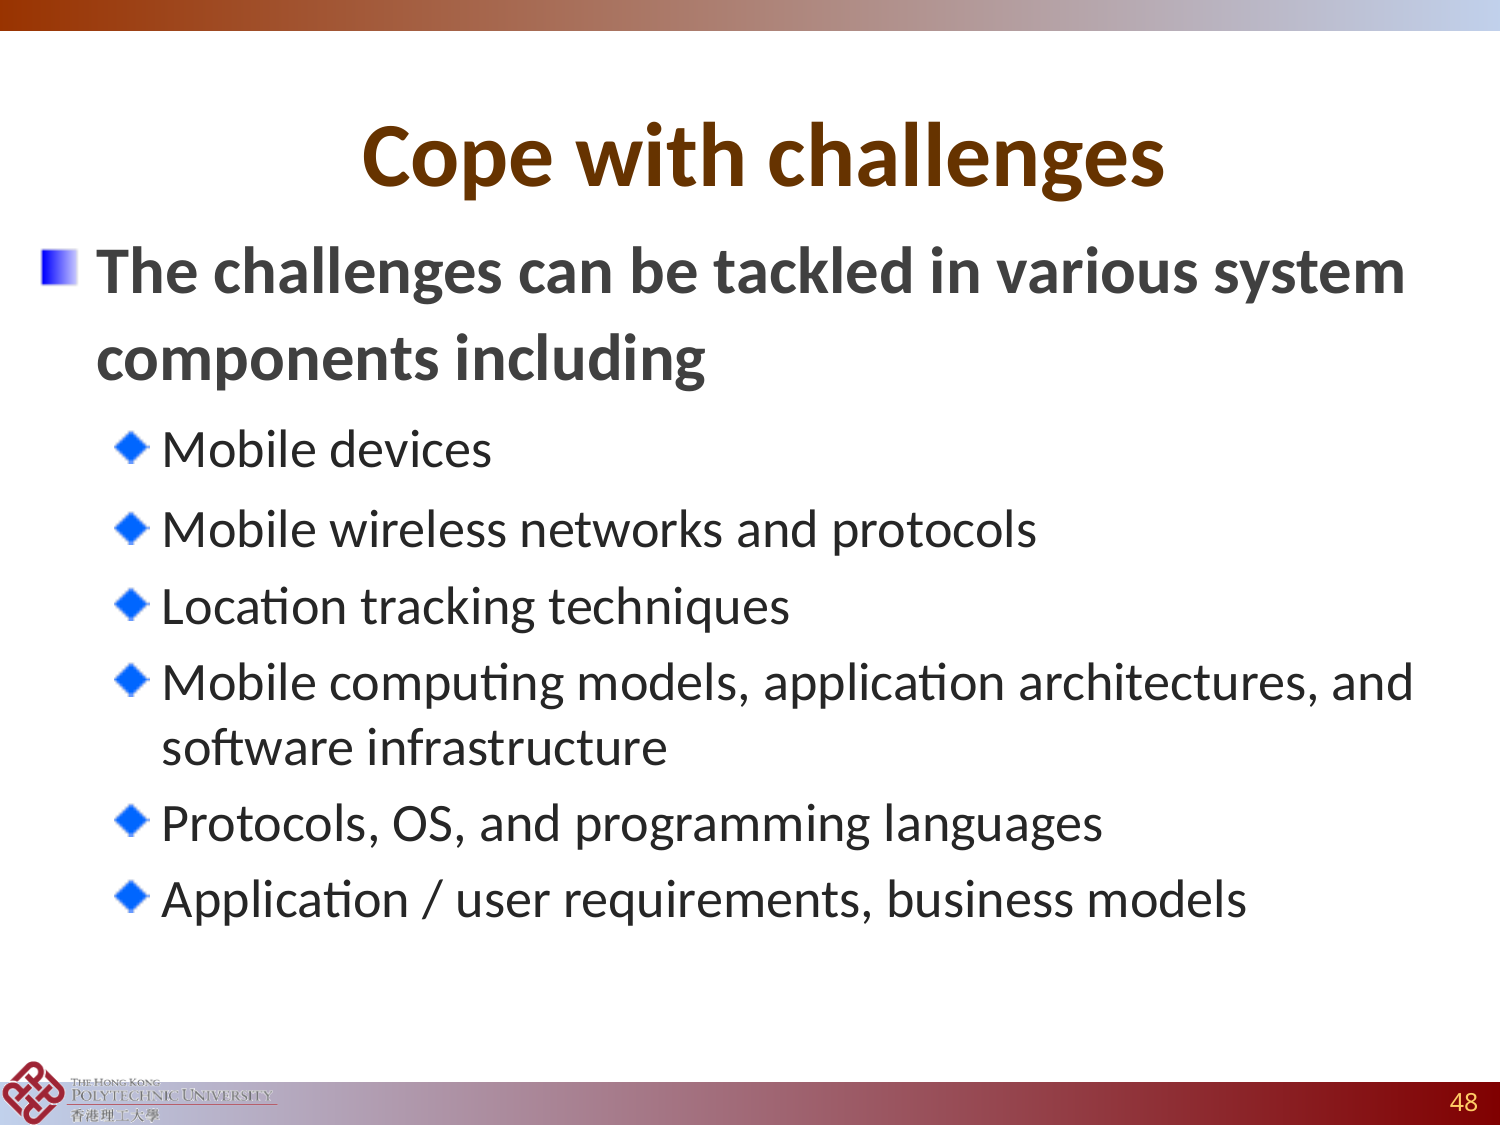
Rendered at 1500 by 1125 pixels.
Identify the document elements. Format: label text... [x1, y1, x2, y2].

picture [114, 586, 150, 621]
title Cope with challenges [50, 99, 1500, 200]
picture [114, 878, 150, 913]
picture [114, 661, 150, 697]
picture [114, 802, 150, 837]
picture [0, 1061, 278, 1125]
picture [39, 247, 82, 290]
picture [114, 429, 150, 464]
list The challenges can be tackled in various system components including Mobile devices Mobile wireless networks and protocols Location tracking techniques Mobile computing models, application architectures, and software infrastructure Protocols, OS, and programming languages Application / user requirements, business models [24, 224, 1463, 988]
picture [114, 510, 150, 545]
